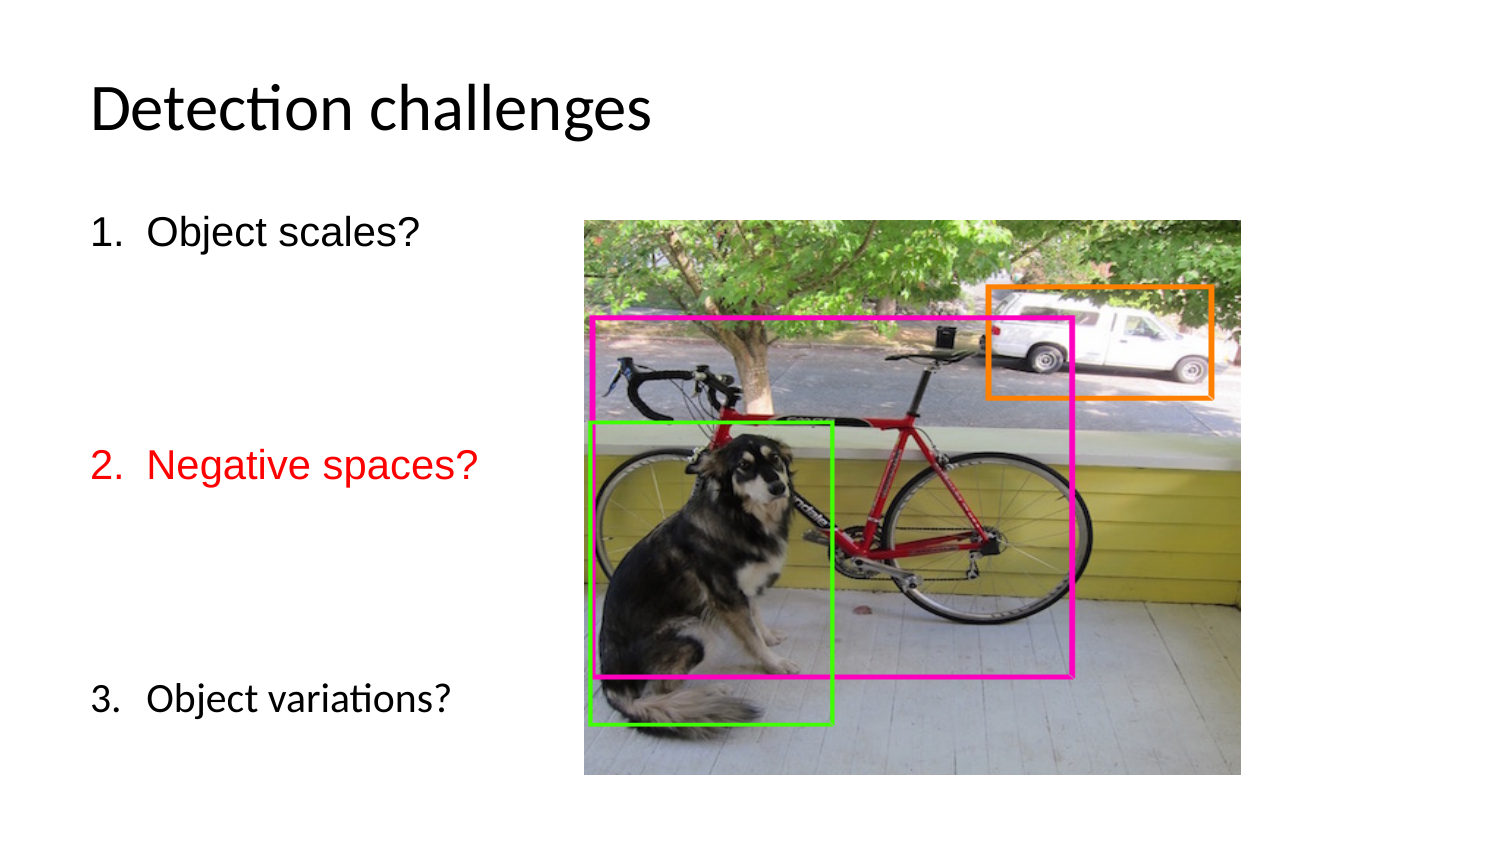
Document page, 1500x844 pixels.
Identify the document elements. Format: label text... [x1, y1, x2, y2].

list Object scales? Negative spaces? Object variations? [75, 196, 1425, 754]
picture [584, 220, 1241, 776]
title Detection challenges [75, 33, 1425, 175]
